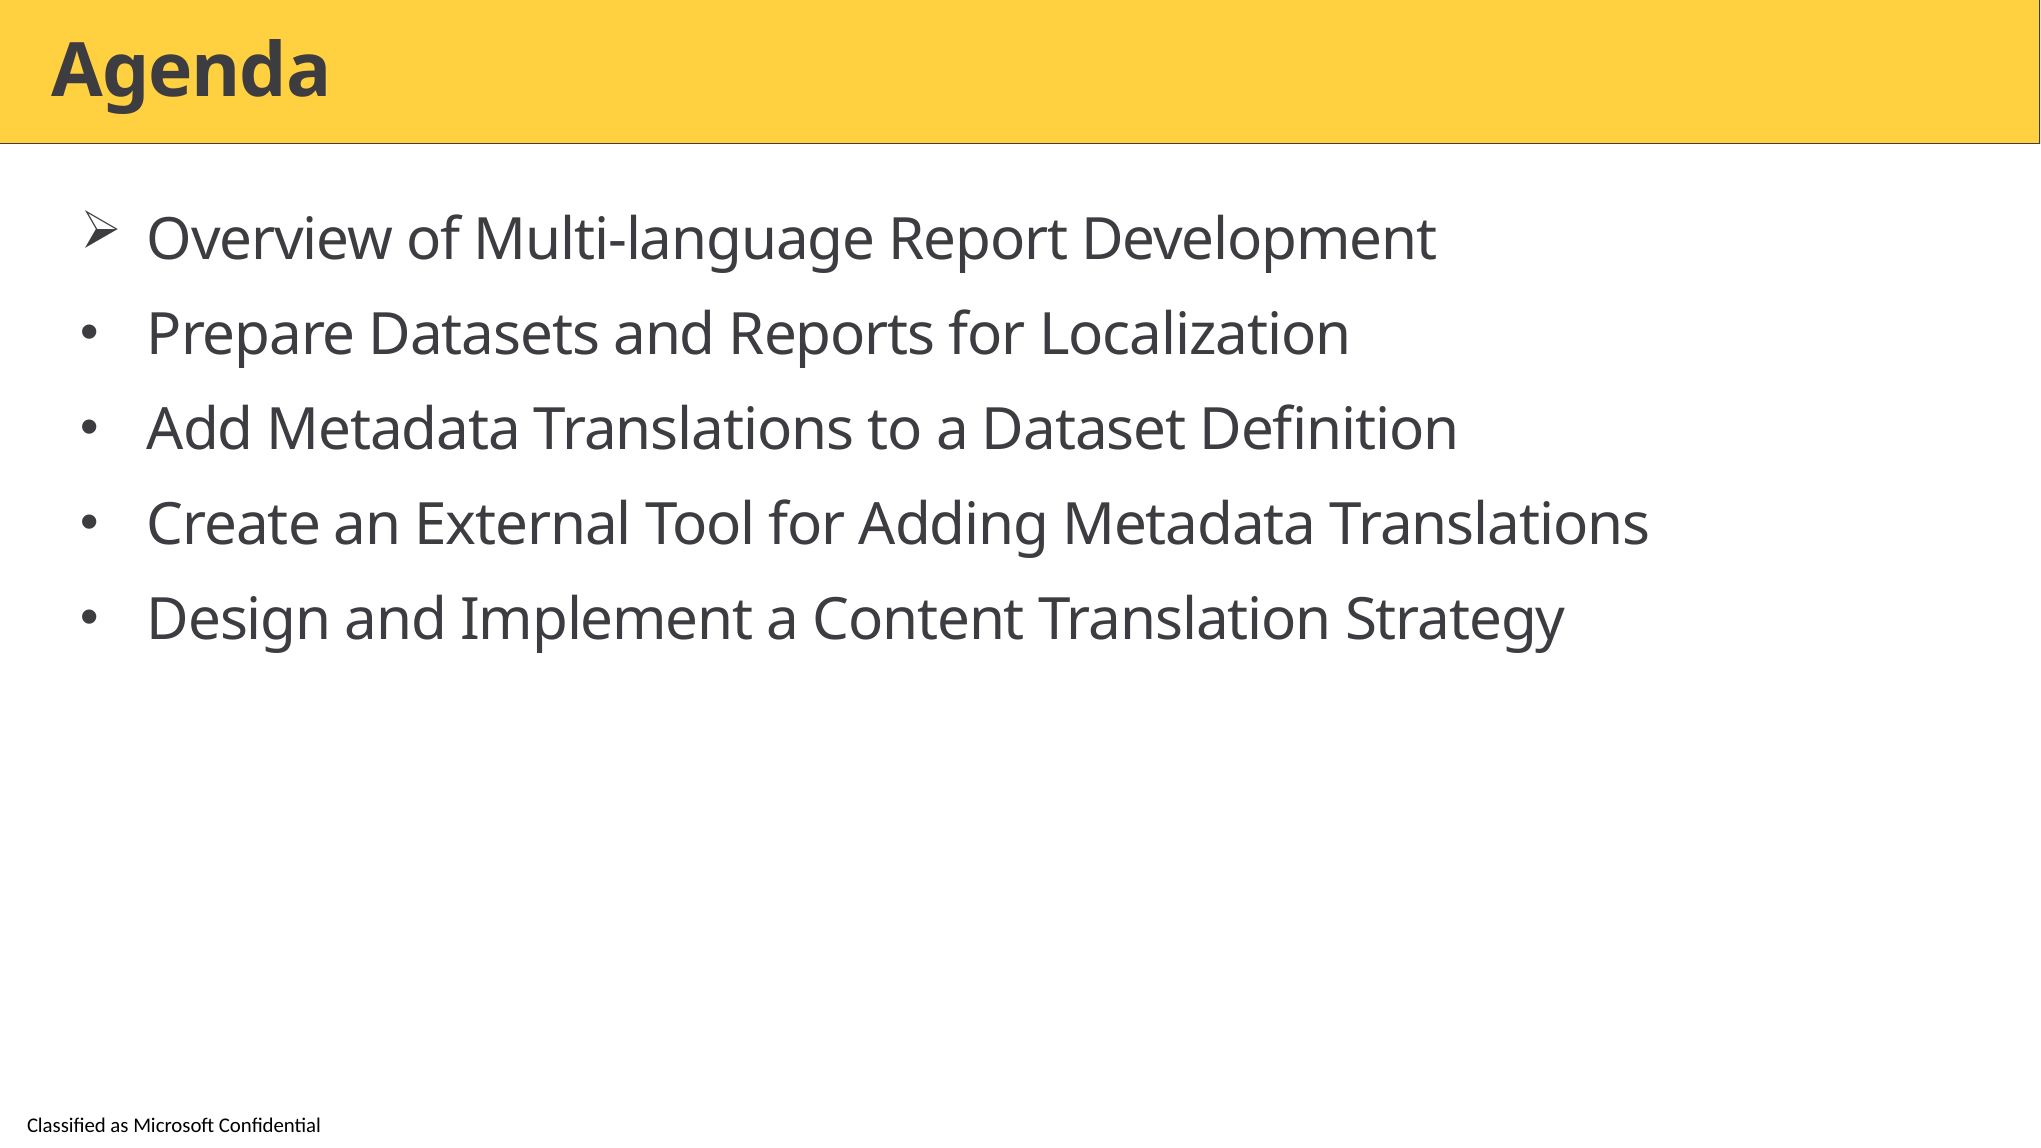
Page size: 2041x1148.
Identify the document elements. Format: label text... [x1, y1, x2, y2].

list Overview of Multi-language Report Development Prepare Datasets and Reports for Localization Add Metadata Translations to a Dataset Definition Create an External Tool for Adding Metadata Translations Design and Implement a Content Translation Strategy [80, 201, 1988, 656]
title Agenda [51, 31, 1988, 113]
